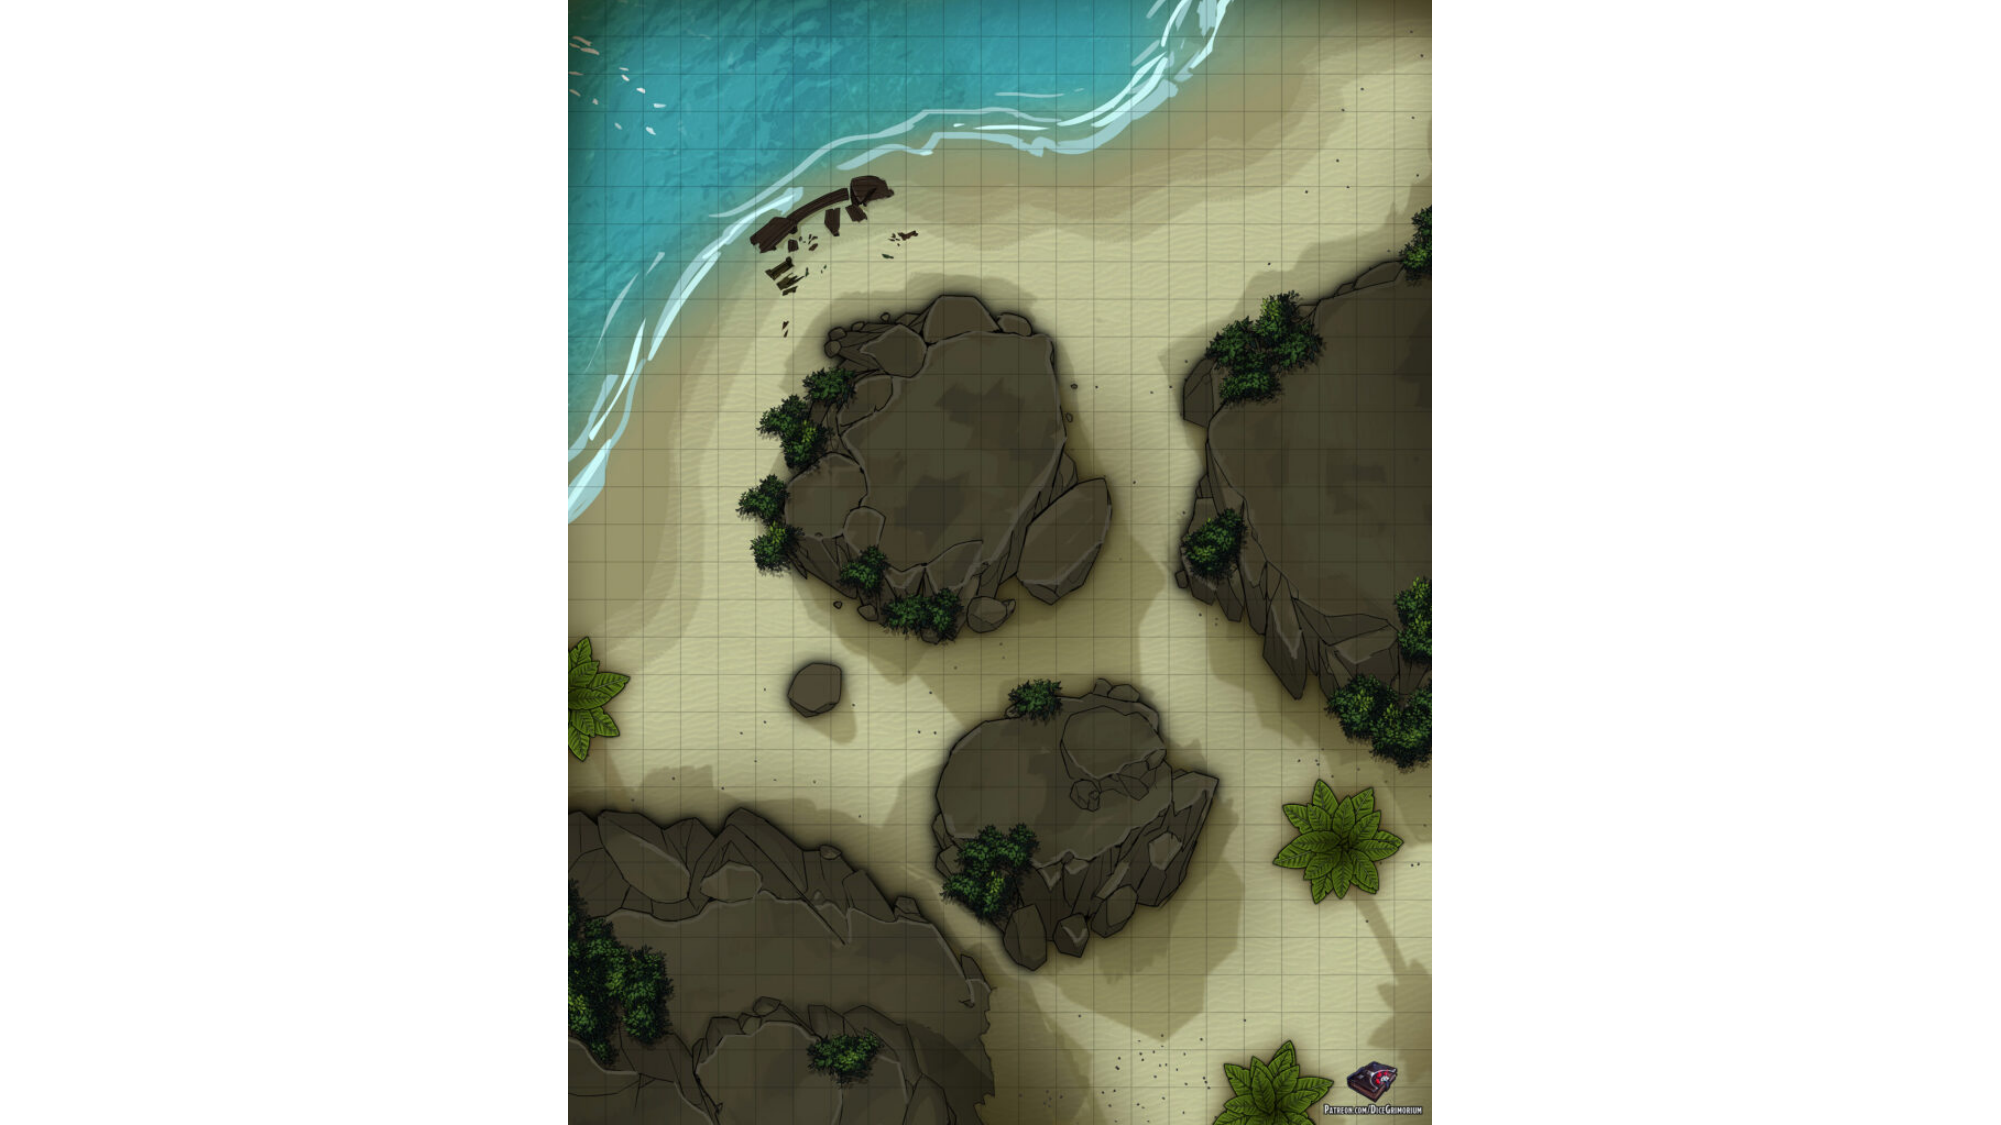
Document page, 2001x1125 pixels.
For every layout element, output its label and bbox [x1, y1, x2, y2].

picture [568, 0, 1432, 1125]
